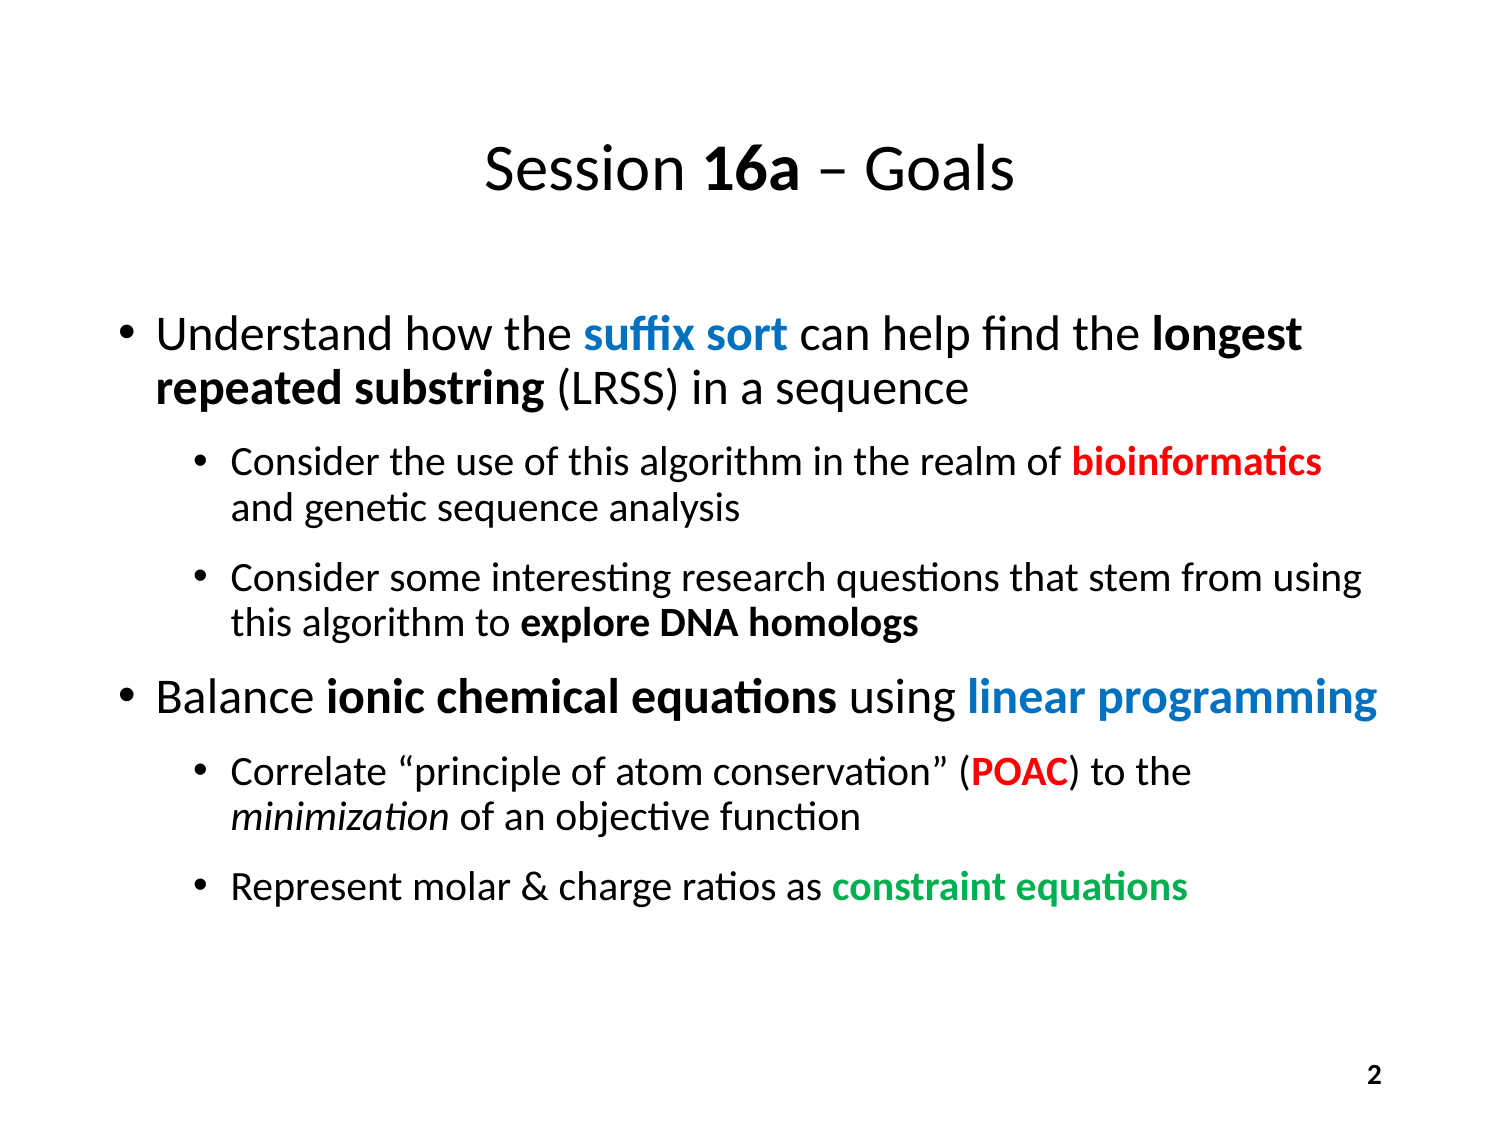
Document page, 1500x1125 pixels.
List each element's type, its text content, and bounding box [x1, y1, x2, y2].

list Understand how the suffix sort can help find the longest repeated substring (LRSS) in a sequence Consider the use of this algorithm in the realm of bioinformatics and genetic sequence analysis Consider some interesting research questions that stem from using this algorithm to explore DNA homologs Balance ionic chemical equations using linear programming Correlate “principle of atom conservation” (POAC) to the minimization of an objective function Represent molar & charge ratios as constraint equations [103, 299, 1397, 1014]
title Session 16a – Goals [103, 59, 1397, 278]
slide_number 2 [1059, 1042, 1397, 1103]
